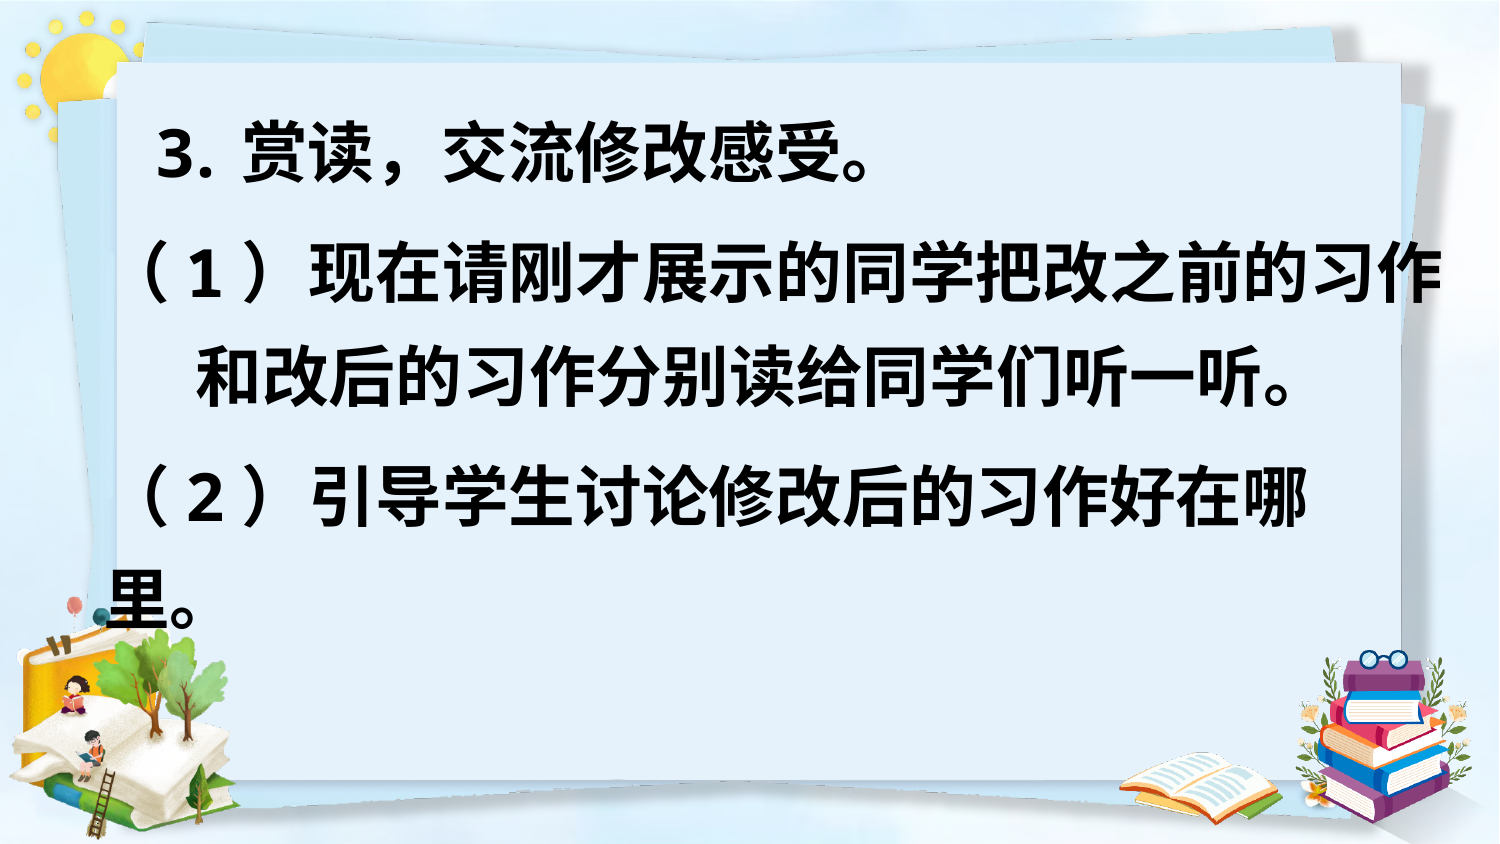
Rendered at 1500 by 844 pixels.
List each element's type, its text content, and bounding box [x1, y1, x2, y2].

picture [0, 0, 1500, 844]
text_box 赏读，交流修改感受。 [142, 79, 910, 199]
text_box （1）现在请刚才展示的同学把改之前的习作 和改后的习作分别读给同学们听一听。 [88, 199, 1459, 423]
text_box （2）引导学生讨论修改后的习作好在哪里。 [88, 423, 1388, 646]
